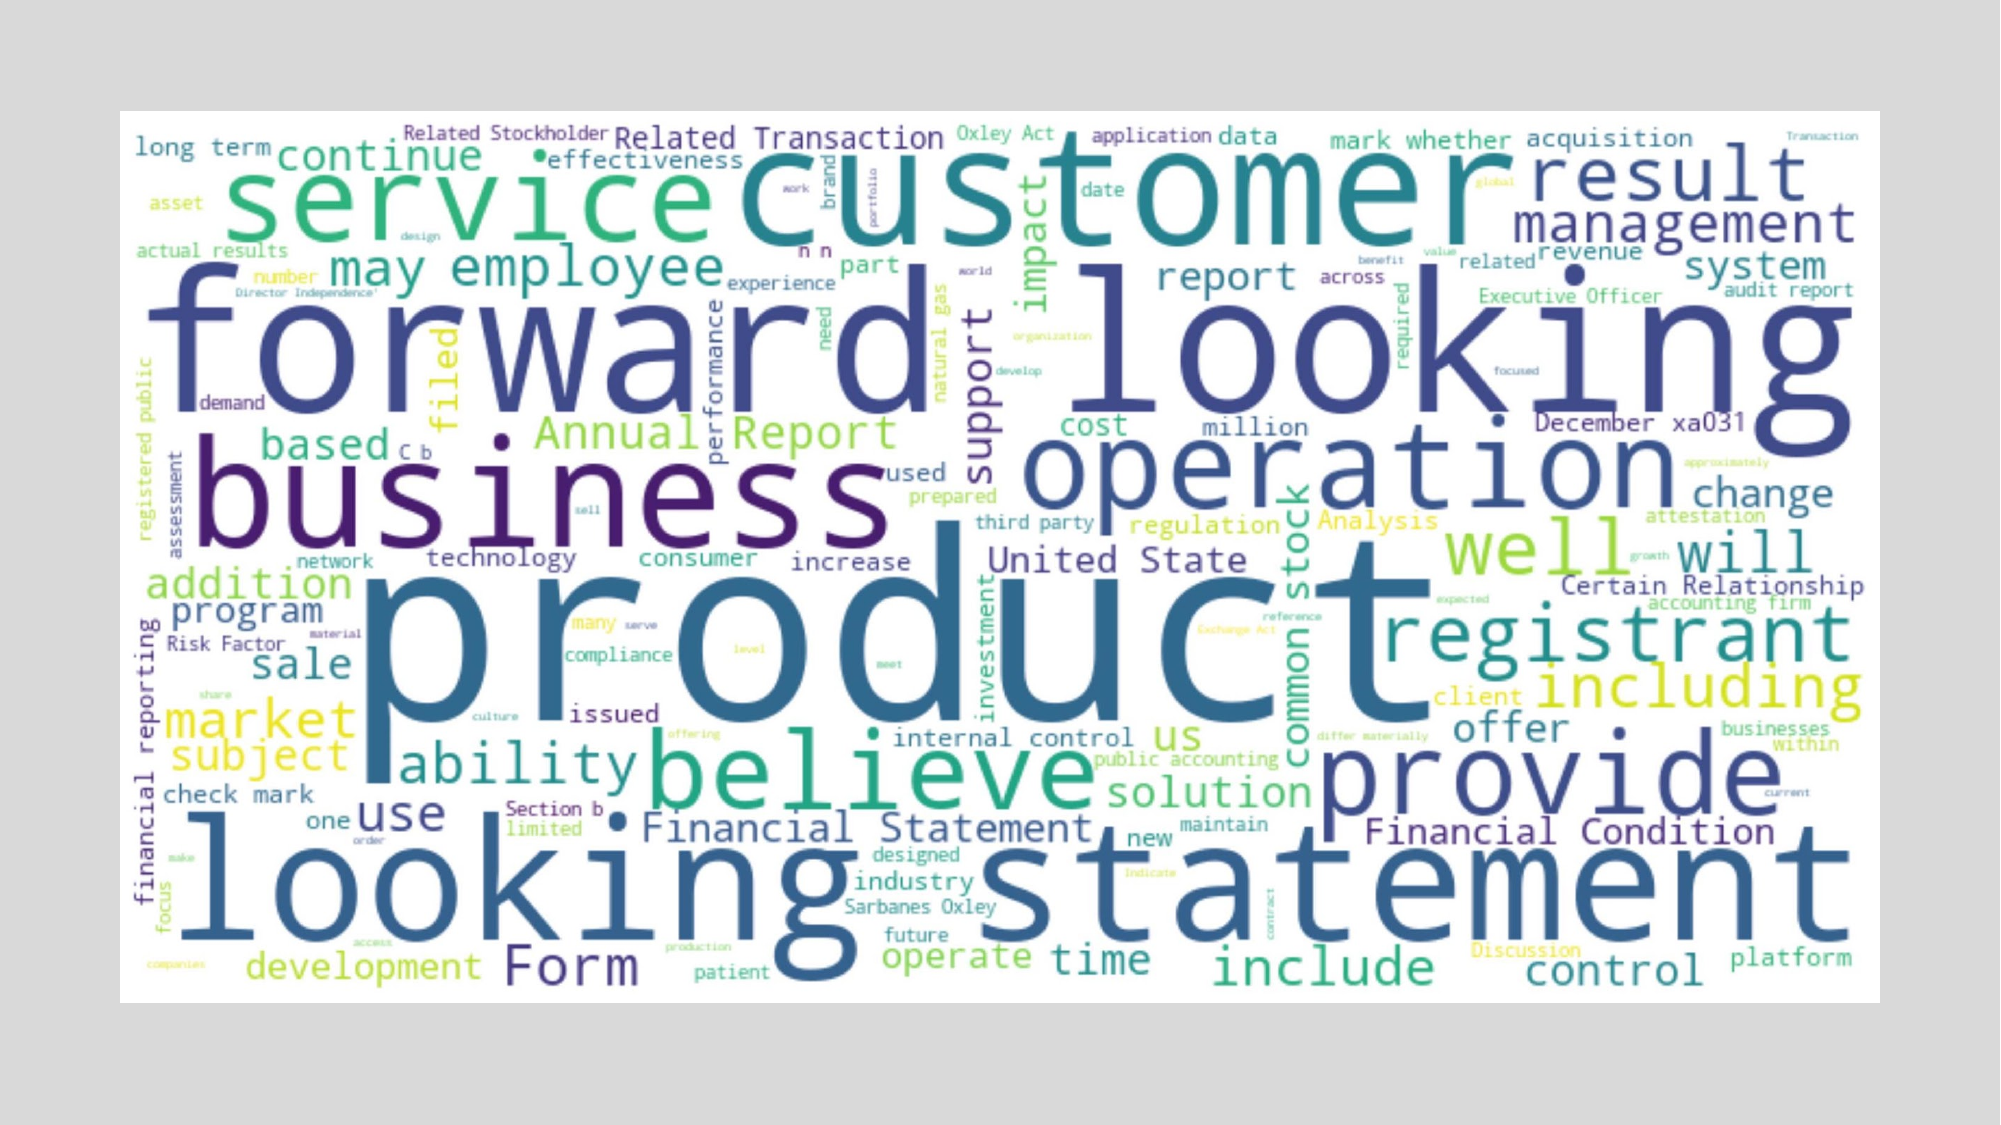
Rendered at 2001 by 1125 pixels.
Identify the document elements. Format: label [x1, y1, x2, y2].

picture [119, 111, 1881, 1003]
